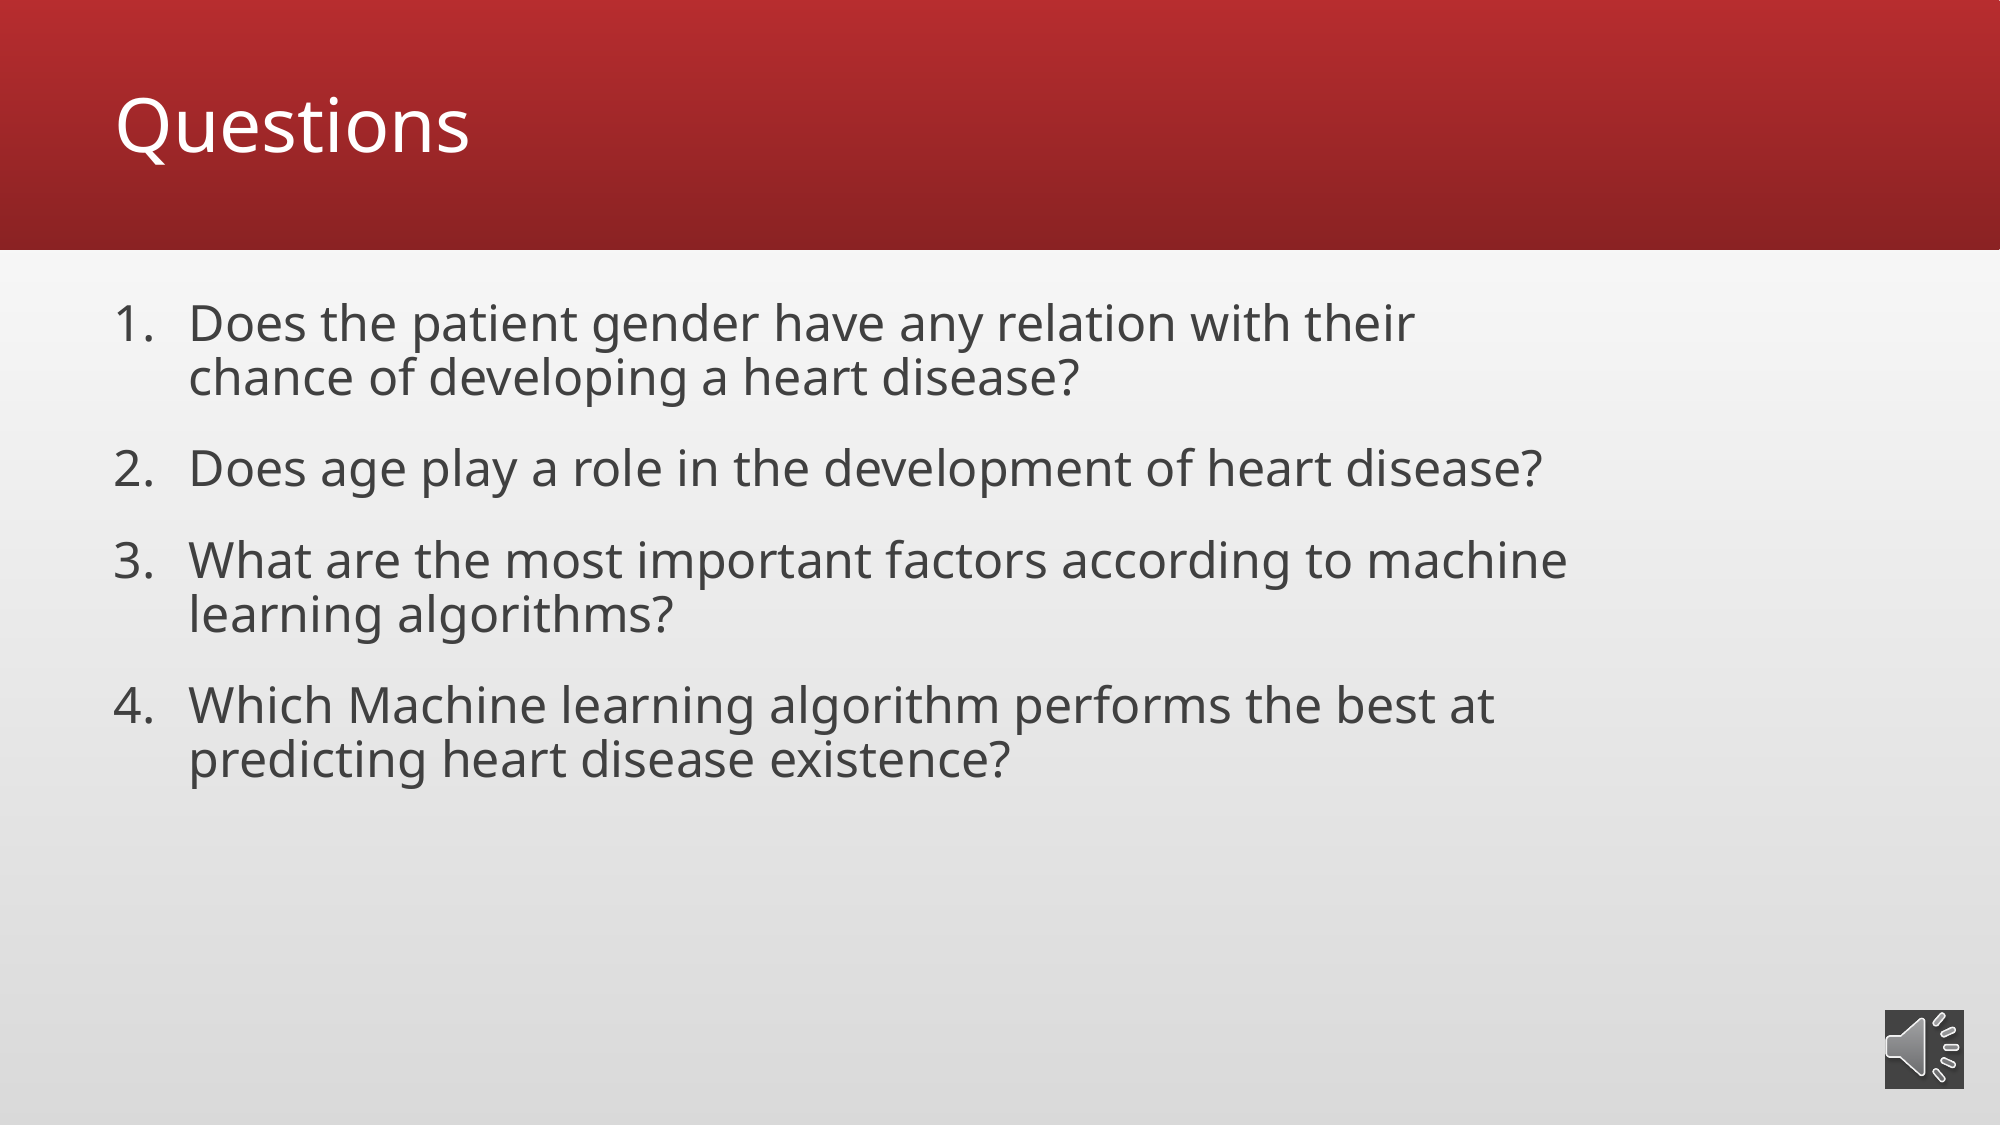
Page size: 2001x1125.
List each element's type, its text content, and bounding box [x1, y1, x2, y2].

list Does the patient gender have any relation with their chance of developing a heart disease? Does age play a role in the development of heart disease? What are the most important factors according to machine learning algorithms? Which Machine learning algorithm performs the best at predicting heart disease existence? [98, 290, 1599, 1041]
title Questions [99, 19, 1750, 237]
picture [1884, 1009, 1965, 1090]
